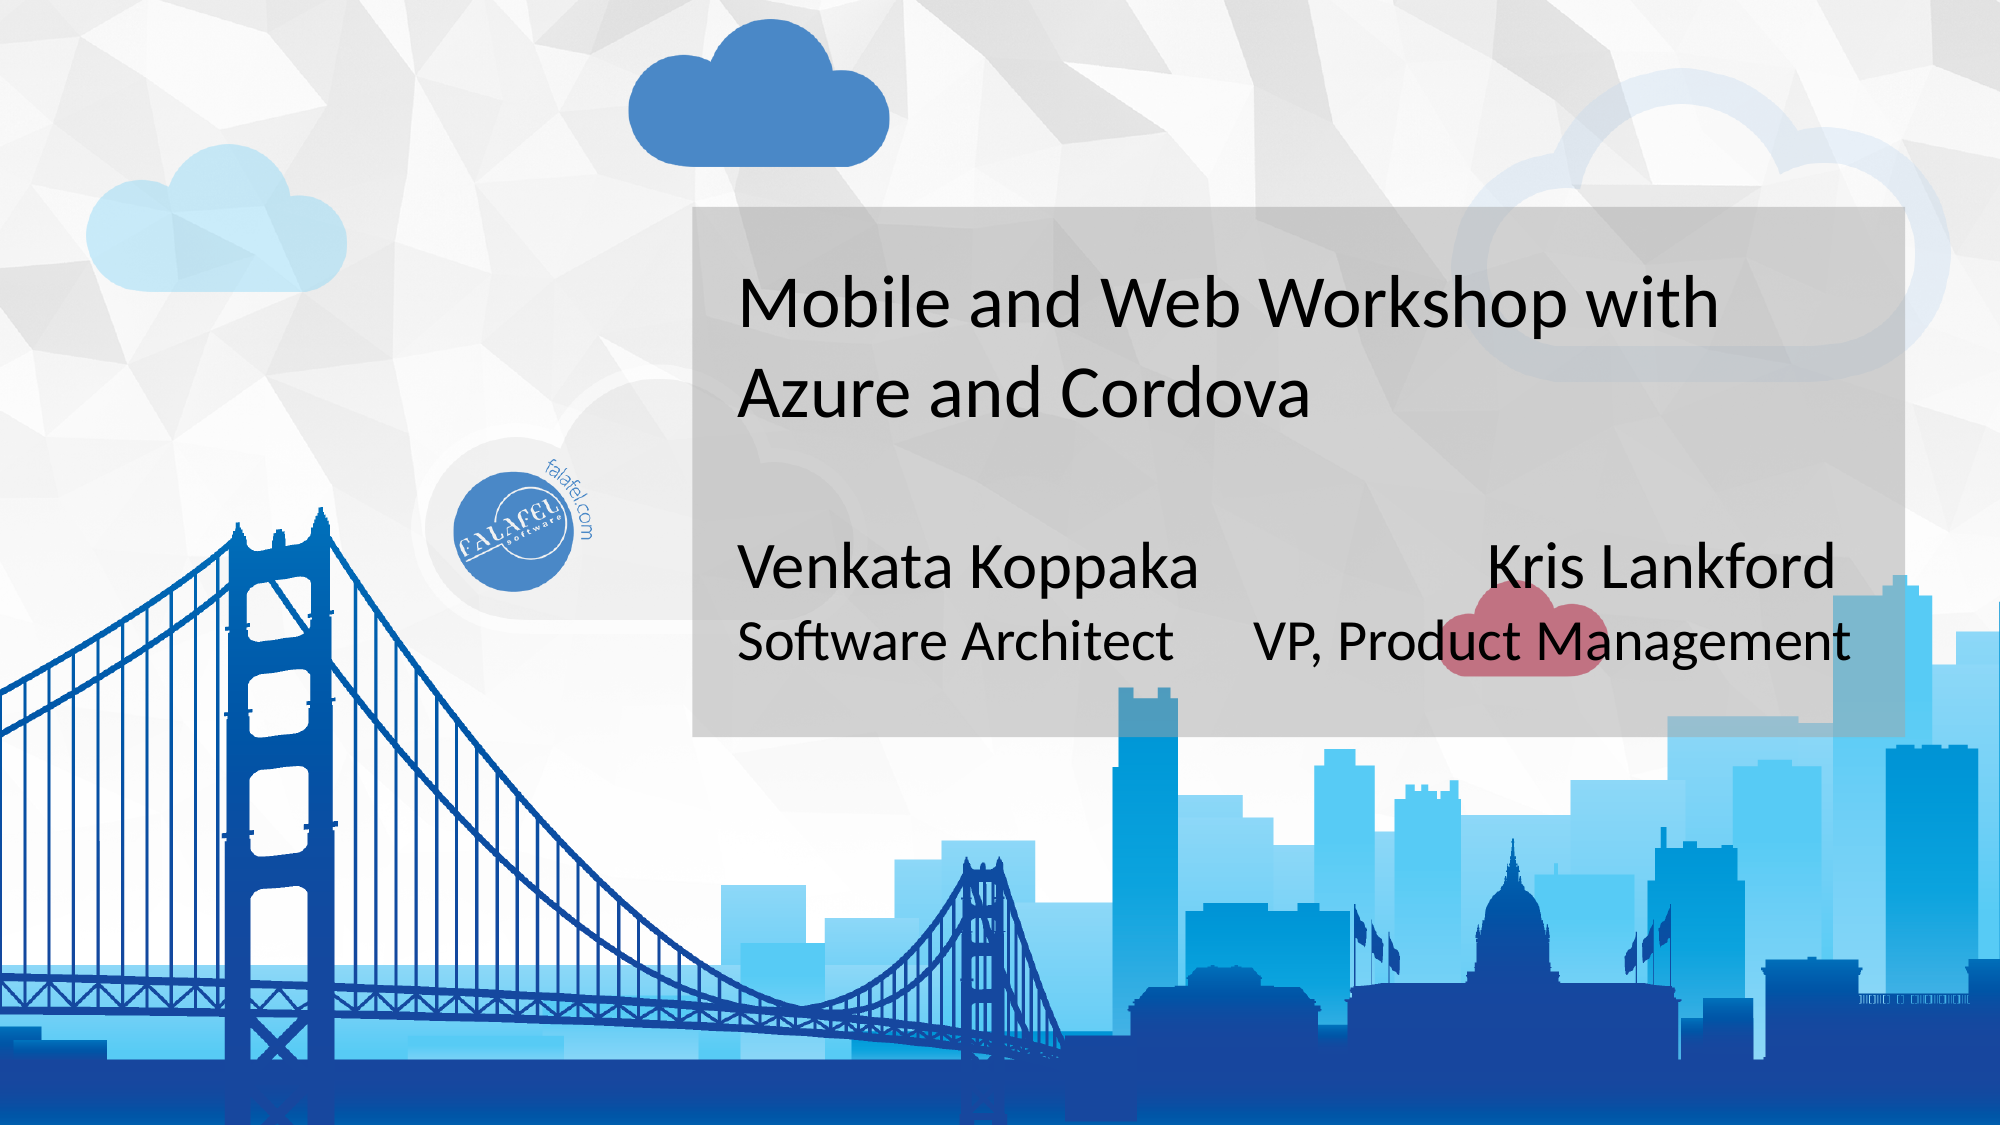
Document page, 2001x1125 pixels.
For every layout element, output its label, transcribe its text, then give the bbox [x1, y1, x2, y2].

picture [0, 0, 2000, 1125]
text_box Mobile and Web Workshop with Azure and Cordova Venkata Koppaka Kris Lankford Software Architect VP, Product Management [691, 206, 1906, 738]
